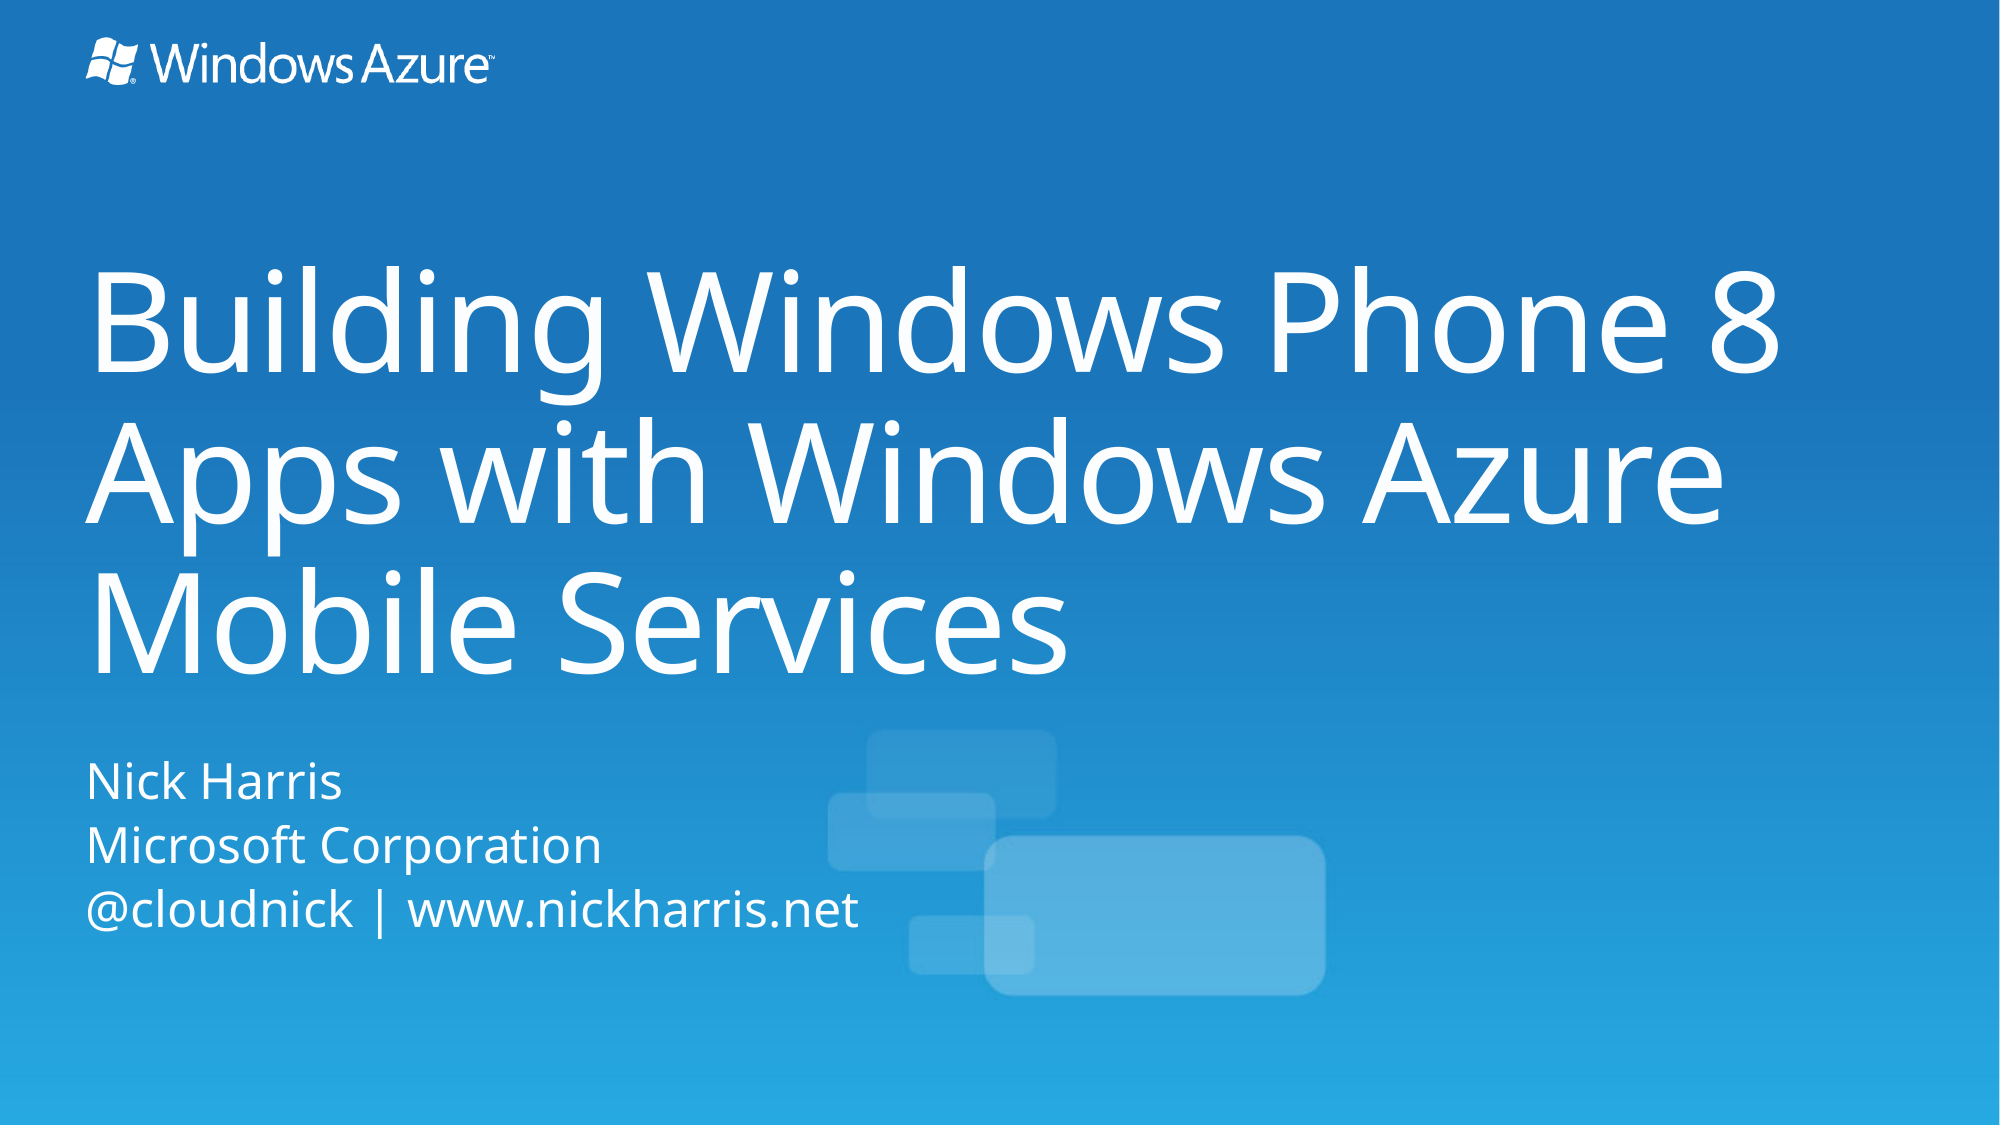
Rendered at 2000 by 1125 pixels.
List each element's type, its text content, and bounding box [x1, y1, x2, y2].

picture [0, 0, 2000, 1125]
list Nick Harris Microsoft Corporation @cloudnick | www.nickharris.net [85, 756, 980, 945]
title Building Windows Phone 8 Apps with Windows Azure Mobile Services [85, 366, 1974, 590]
